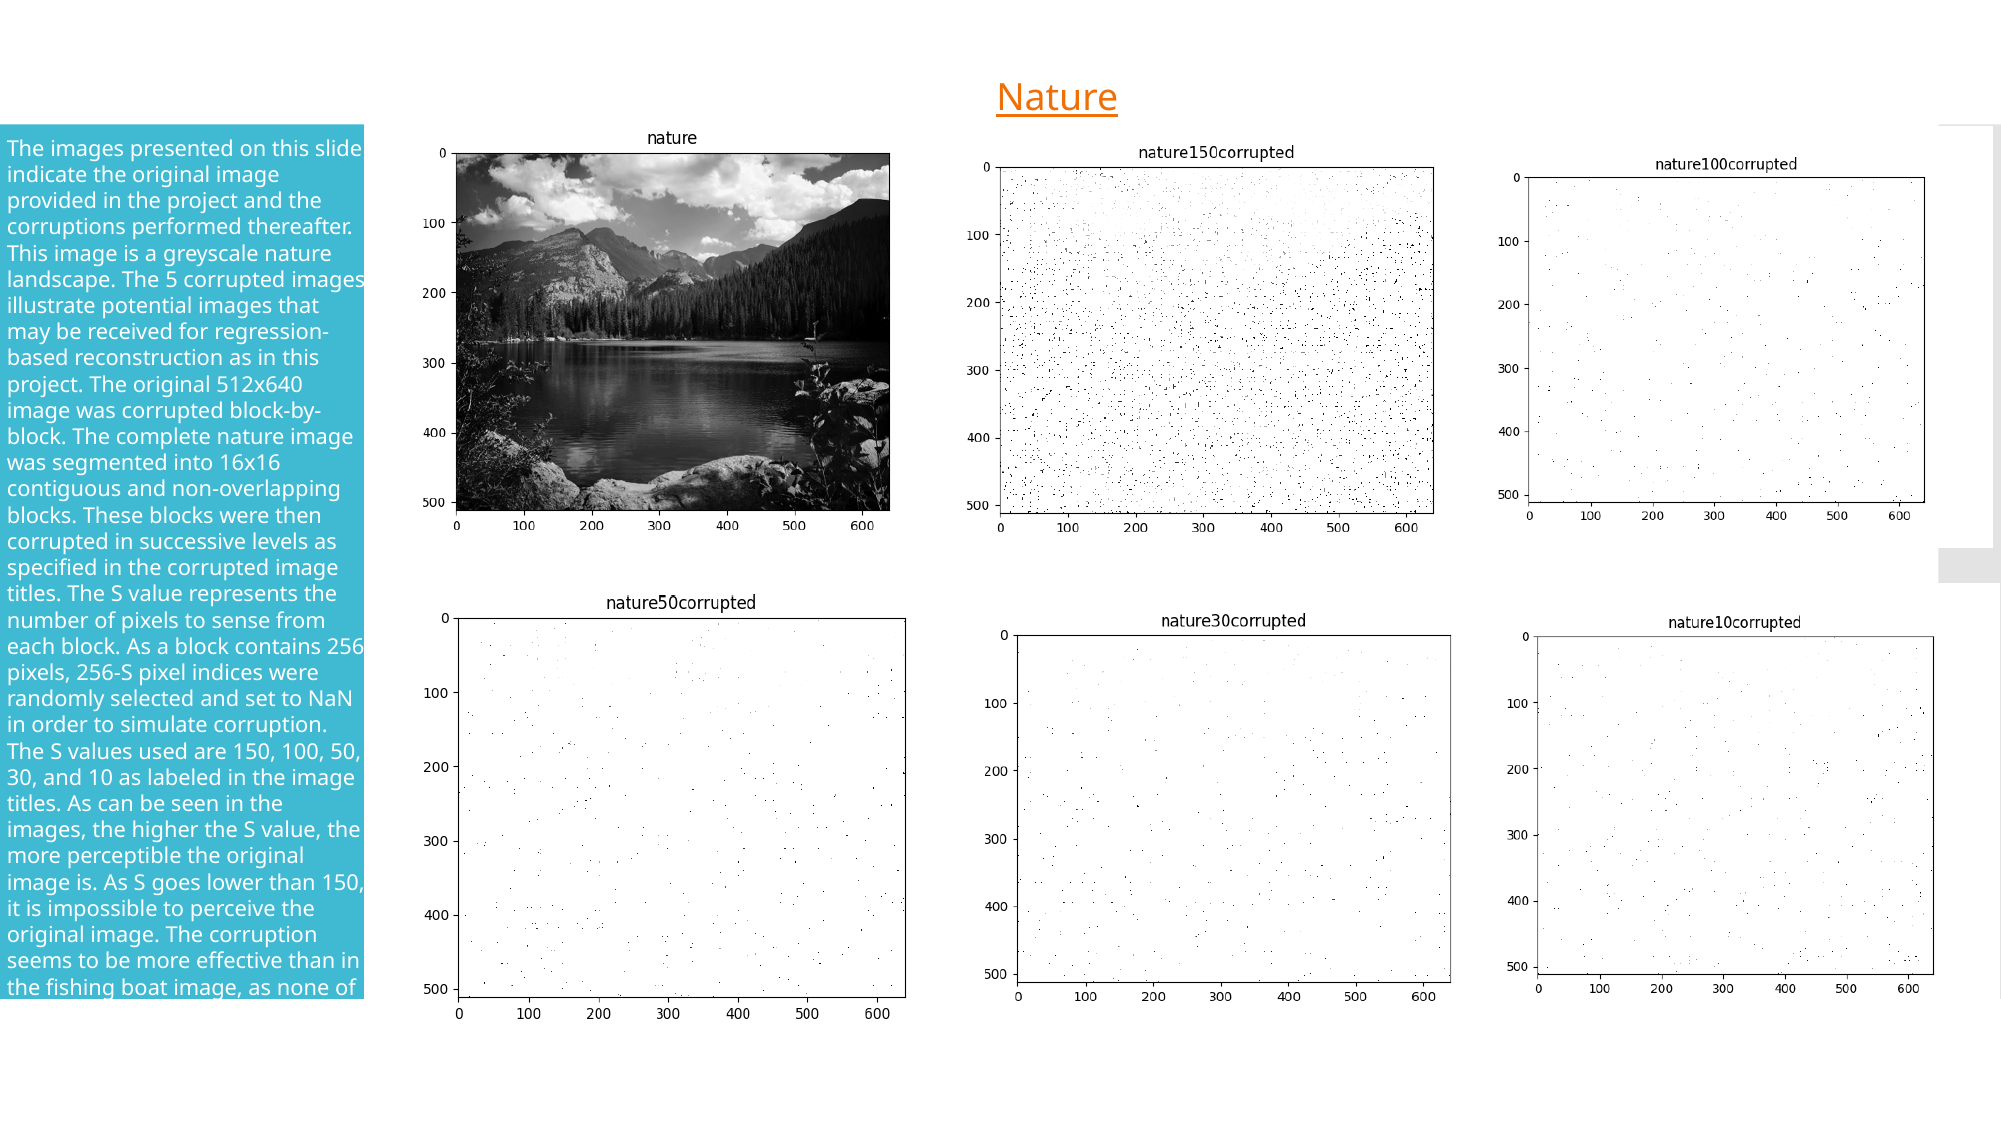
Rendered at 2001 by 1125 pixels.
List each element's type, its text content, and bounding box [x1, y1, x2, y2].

picture [364, 96, 2000, 1053]
text_box Nature [981, 66, 1134, 112]
text_box The images presented on this slide indicate the original image provided in the project and the corruptions performed thereafter. This image is a greyscale nature landscape. The 5 corrupted images illustrate potential images that may be received for regression-based reconstruction as in this project. The original 512x640 image was corrupted block-by-block. The complete nature image was segmented into 16x16 contiguous and non-overlapping blocks. These blocks were then corrupted in successive levels as specified in the corrupted image titles. The S value represents the number of pixels to sense from each block. As a block contains 256 pixels, 256-S pixel indices were randomly selected and set to NaN in order to simulate corruption. The S values used are 150, 100, 50, 30, and 10 as labeled in the image titles. As can be seen in the images, the higher the S value, the more perceptible the original image is. As S goes lower than 150, it is impossible to perceive the original image. The corruption seems to be more effective than in the fishing boat image, as none of the corrupted image convey much information about the original. [0, 126, 383, 1105]
